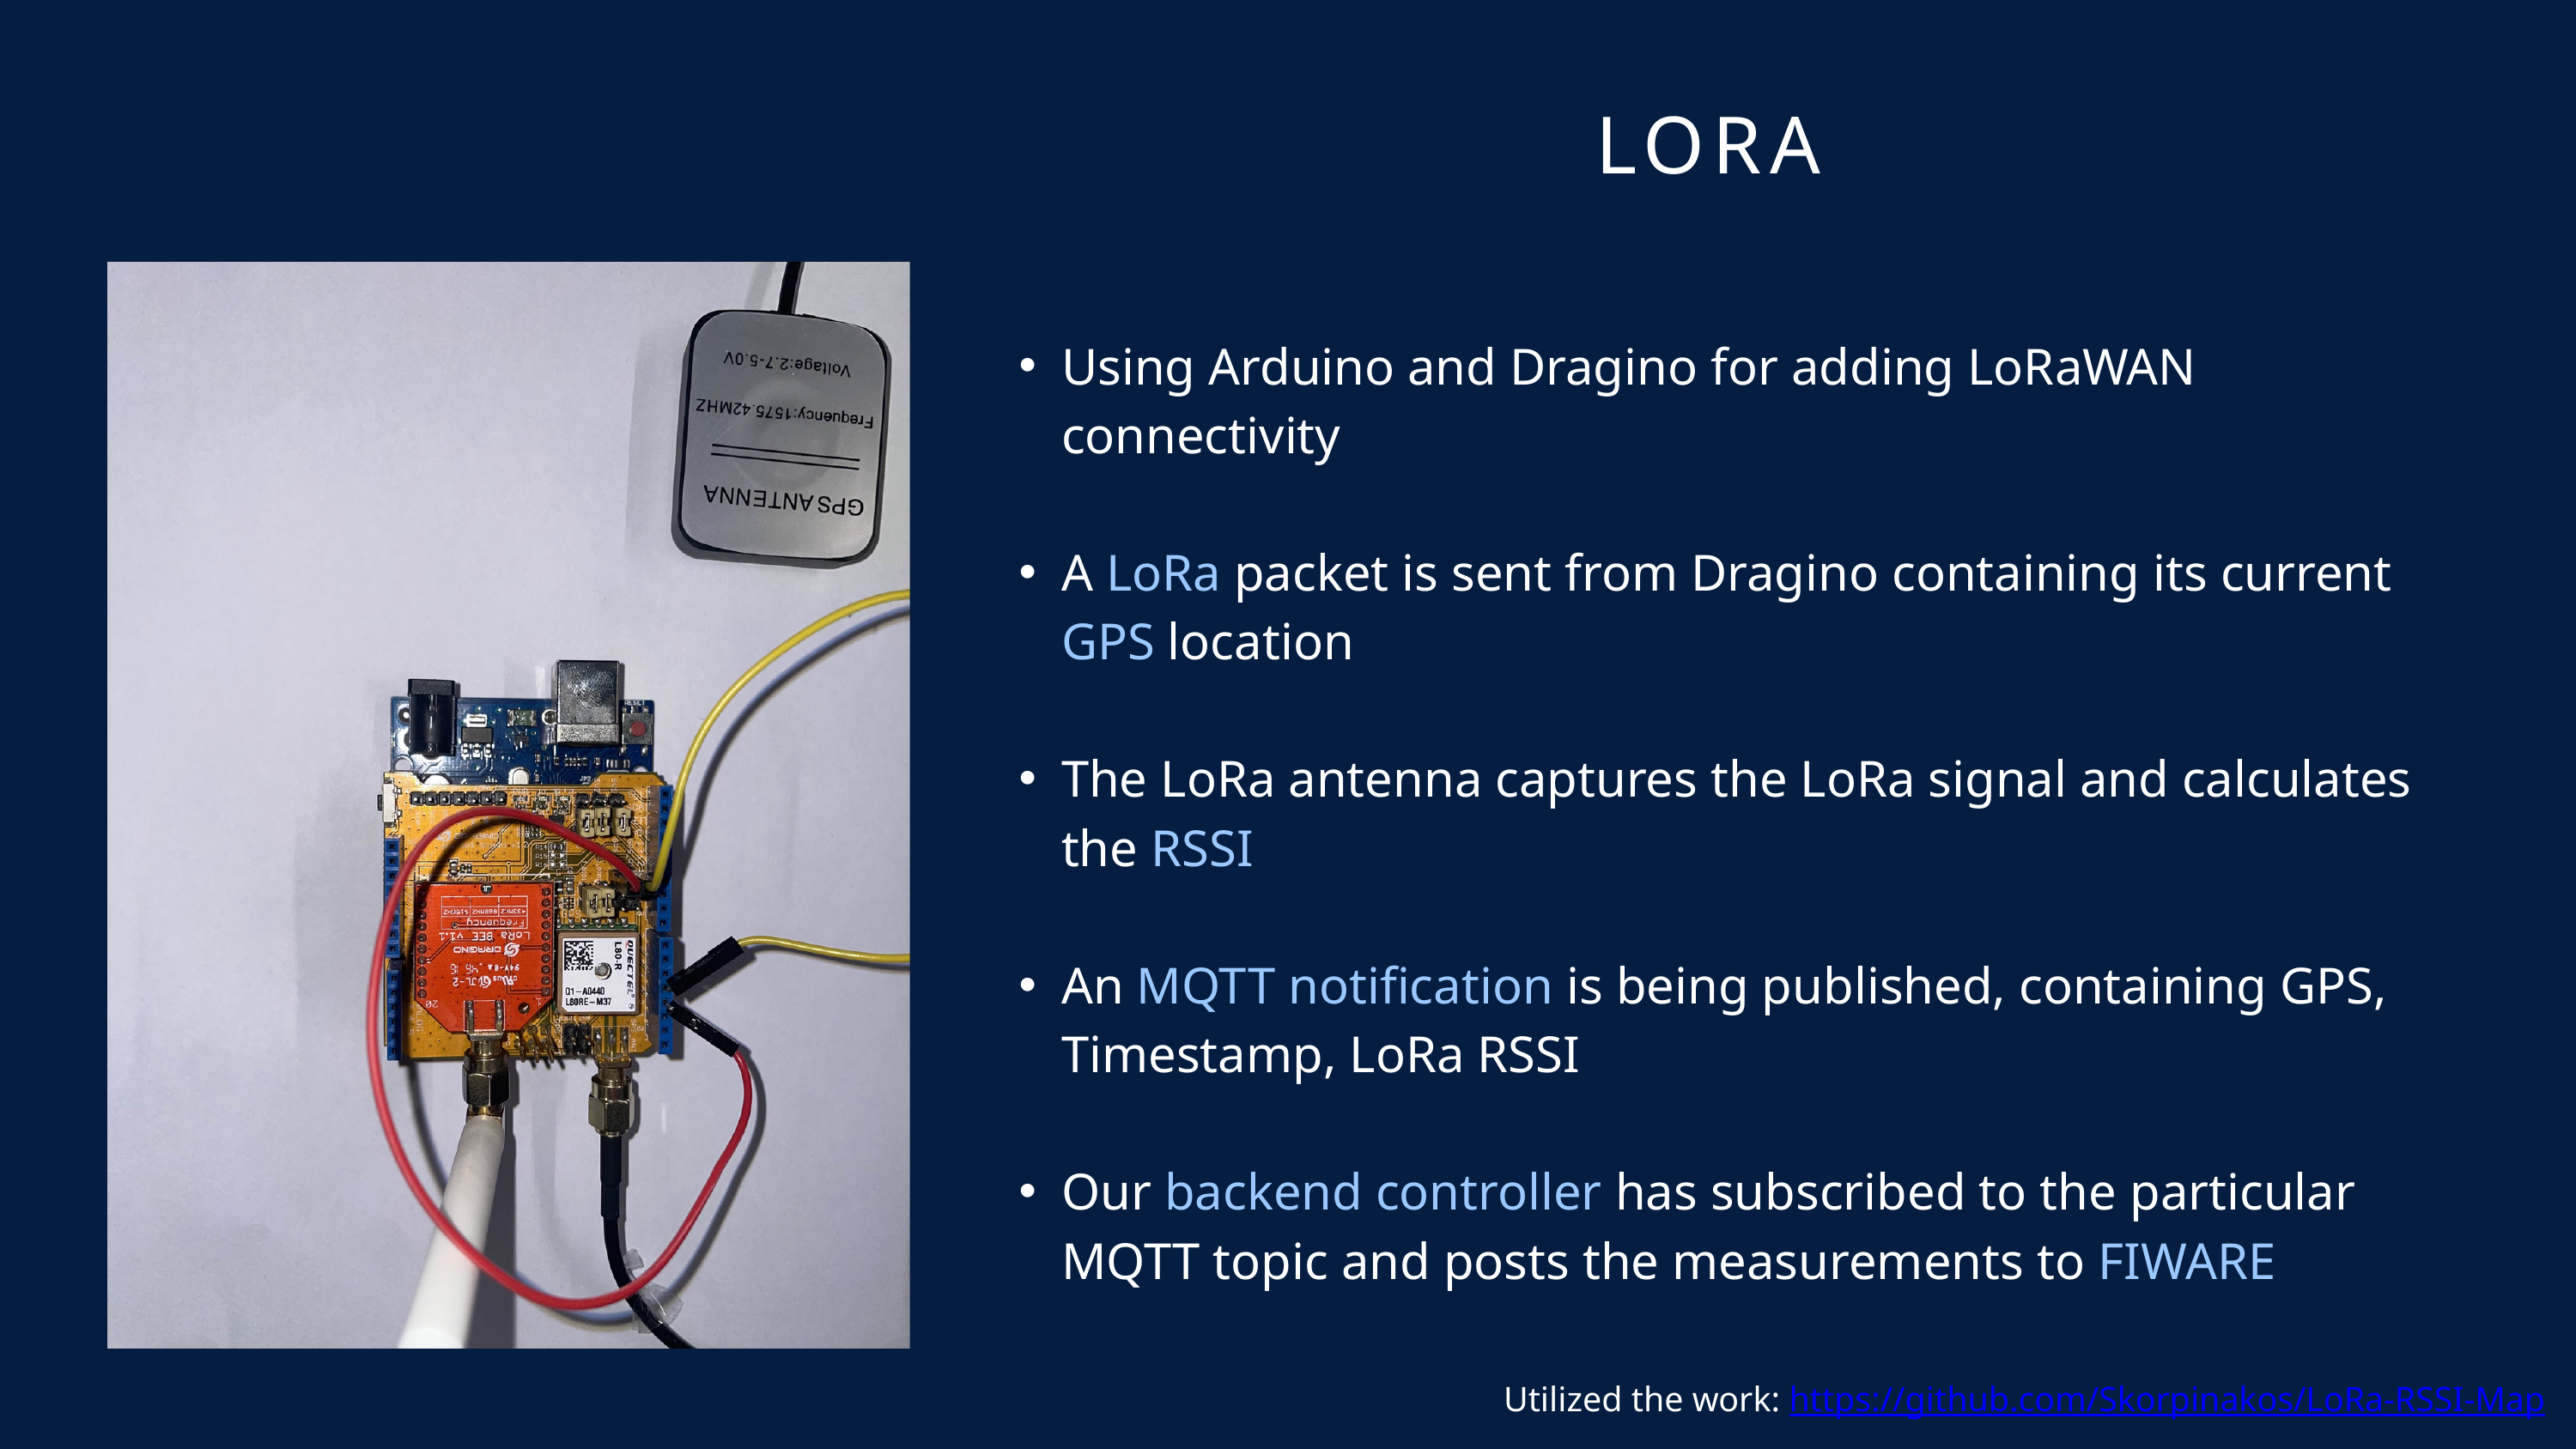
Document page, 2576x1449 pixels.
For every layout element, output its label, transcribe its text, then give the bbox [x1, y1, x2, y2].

text_box Utilized the work: https://github.com/Skorpinakos/LoRa-RSSI-Map [1473, 1377, 2576, 1424]
text_box Using Arduino and Dragino for adding LoRaWAN connectivity A LoRa packet is sent from Dragino containing its current GPS location The LoRa antenna captures the LoRa signal and calculates the RSSI An MQTT notification is being published, containing GPS, Timestamp, LoRa RSSI Our backend controller has subscribed to the particular MQTT topic and posts the measurements to FIWARE [976, 325, 2469, 1289]
text_box LORA [671, 106, 2576, 191]
text_box [107, 262, 910, 1349]
